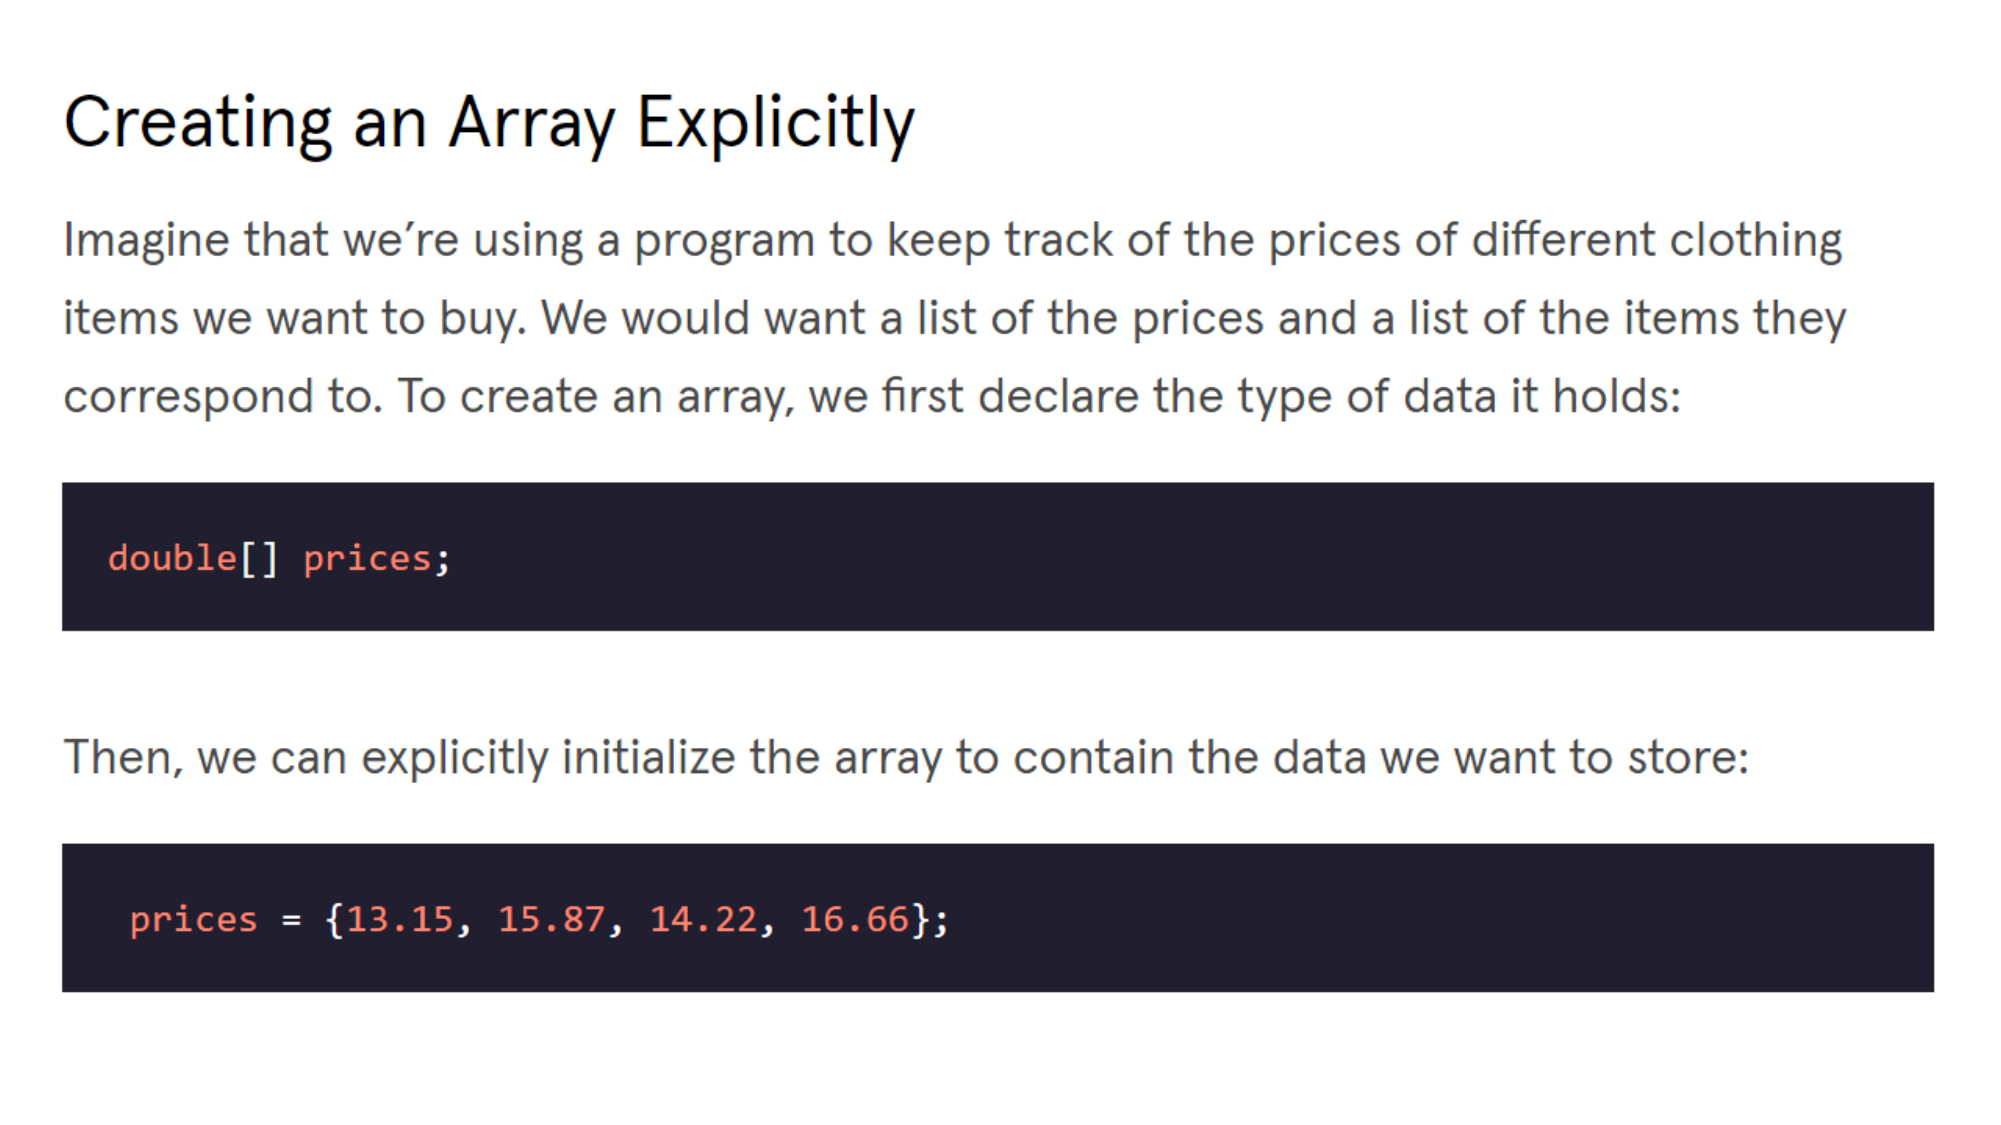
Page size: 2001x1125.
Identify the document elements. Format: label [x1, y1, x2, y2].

picture [28, 70, 1972, 1055]
